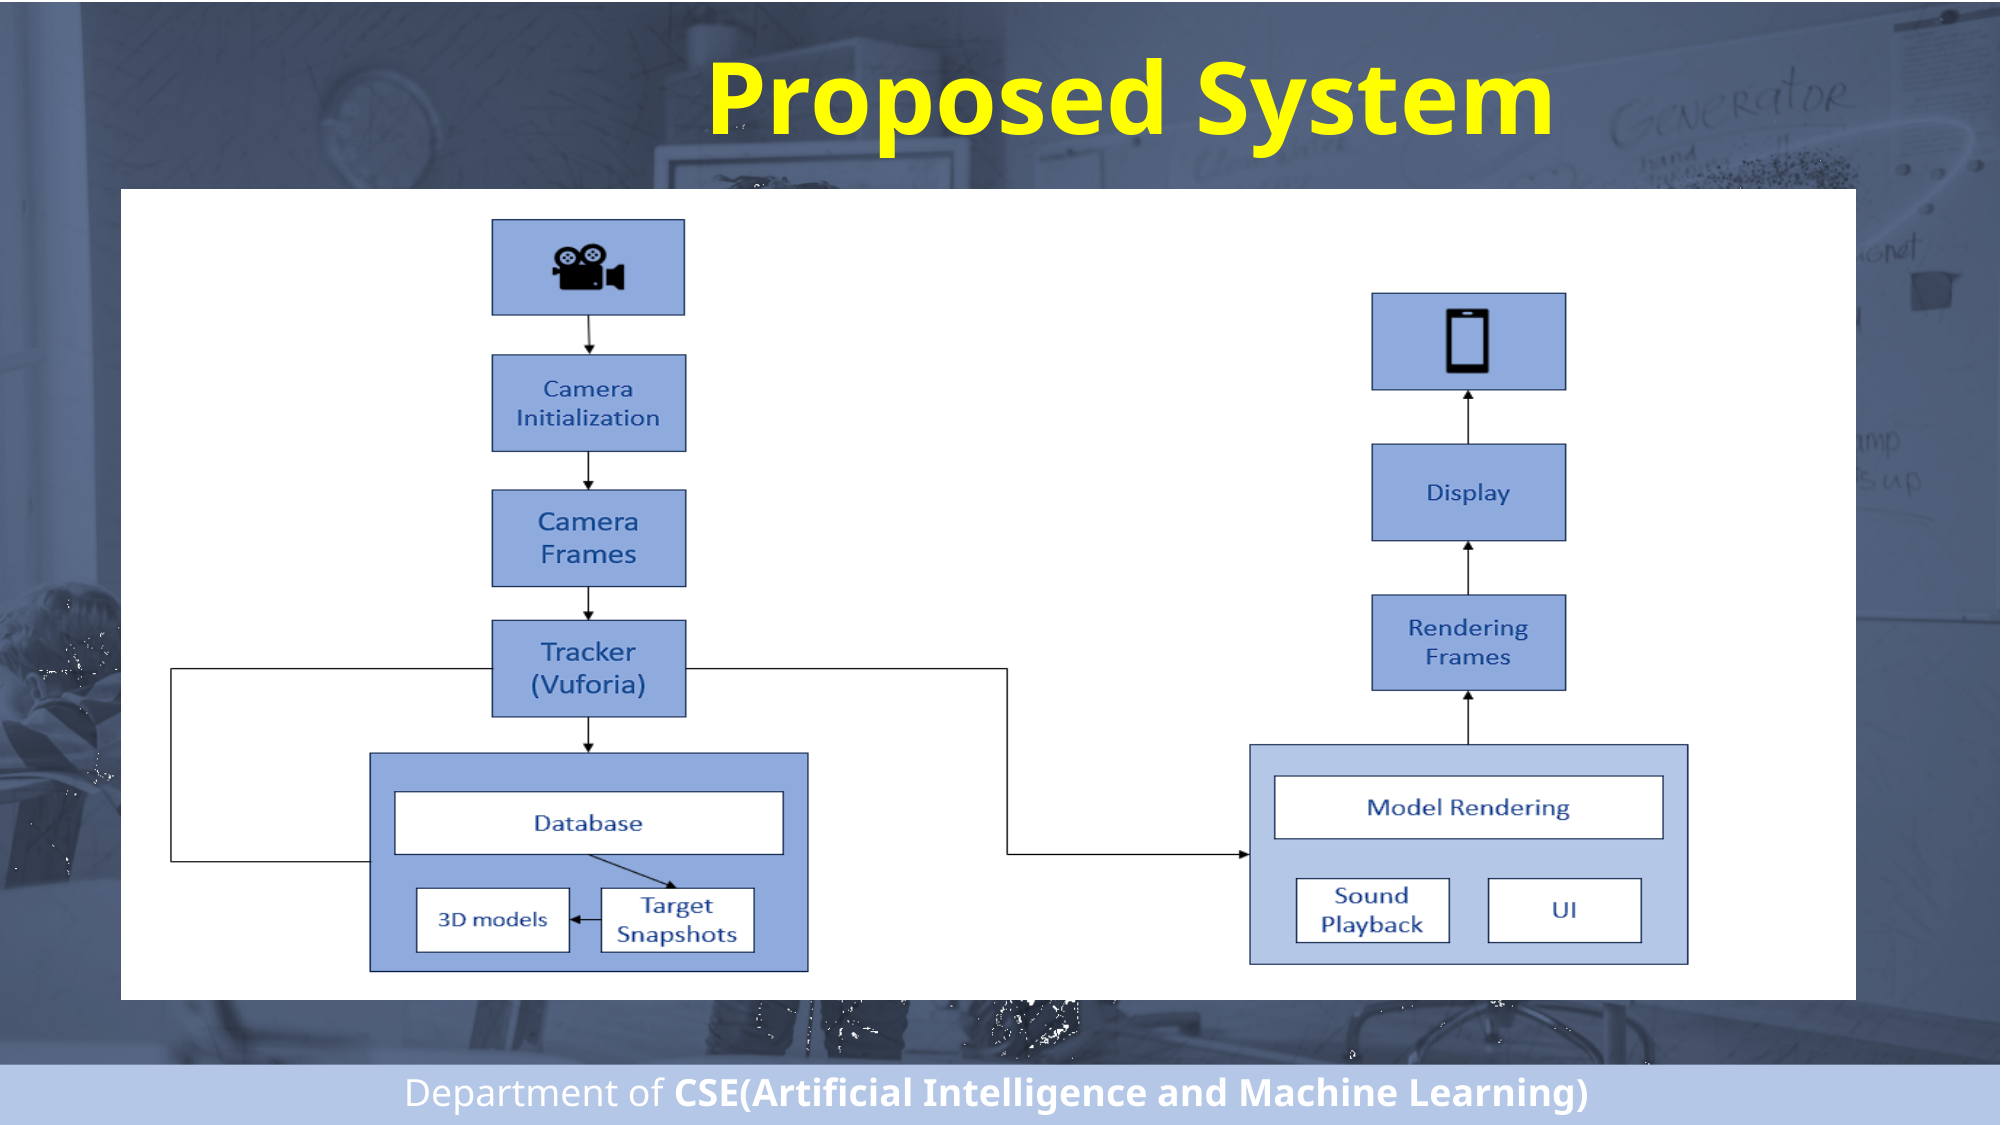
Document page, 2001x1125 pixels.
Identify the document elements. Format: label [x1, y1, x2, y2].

picture [0, 1, 2000, 1064]
text_box [0, 1064, 2000, 1125]
